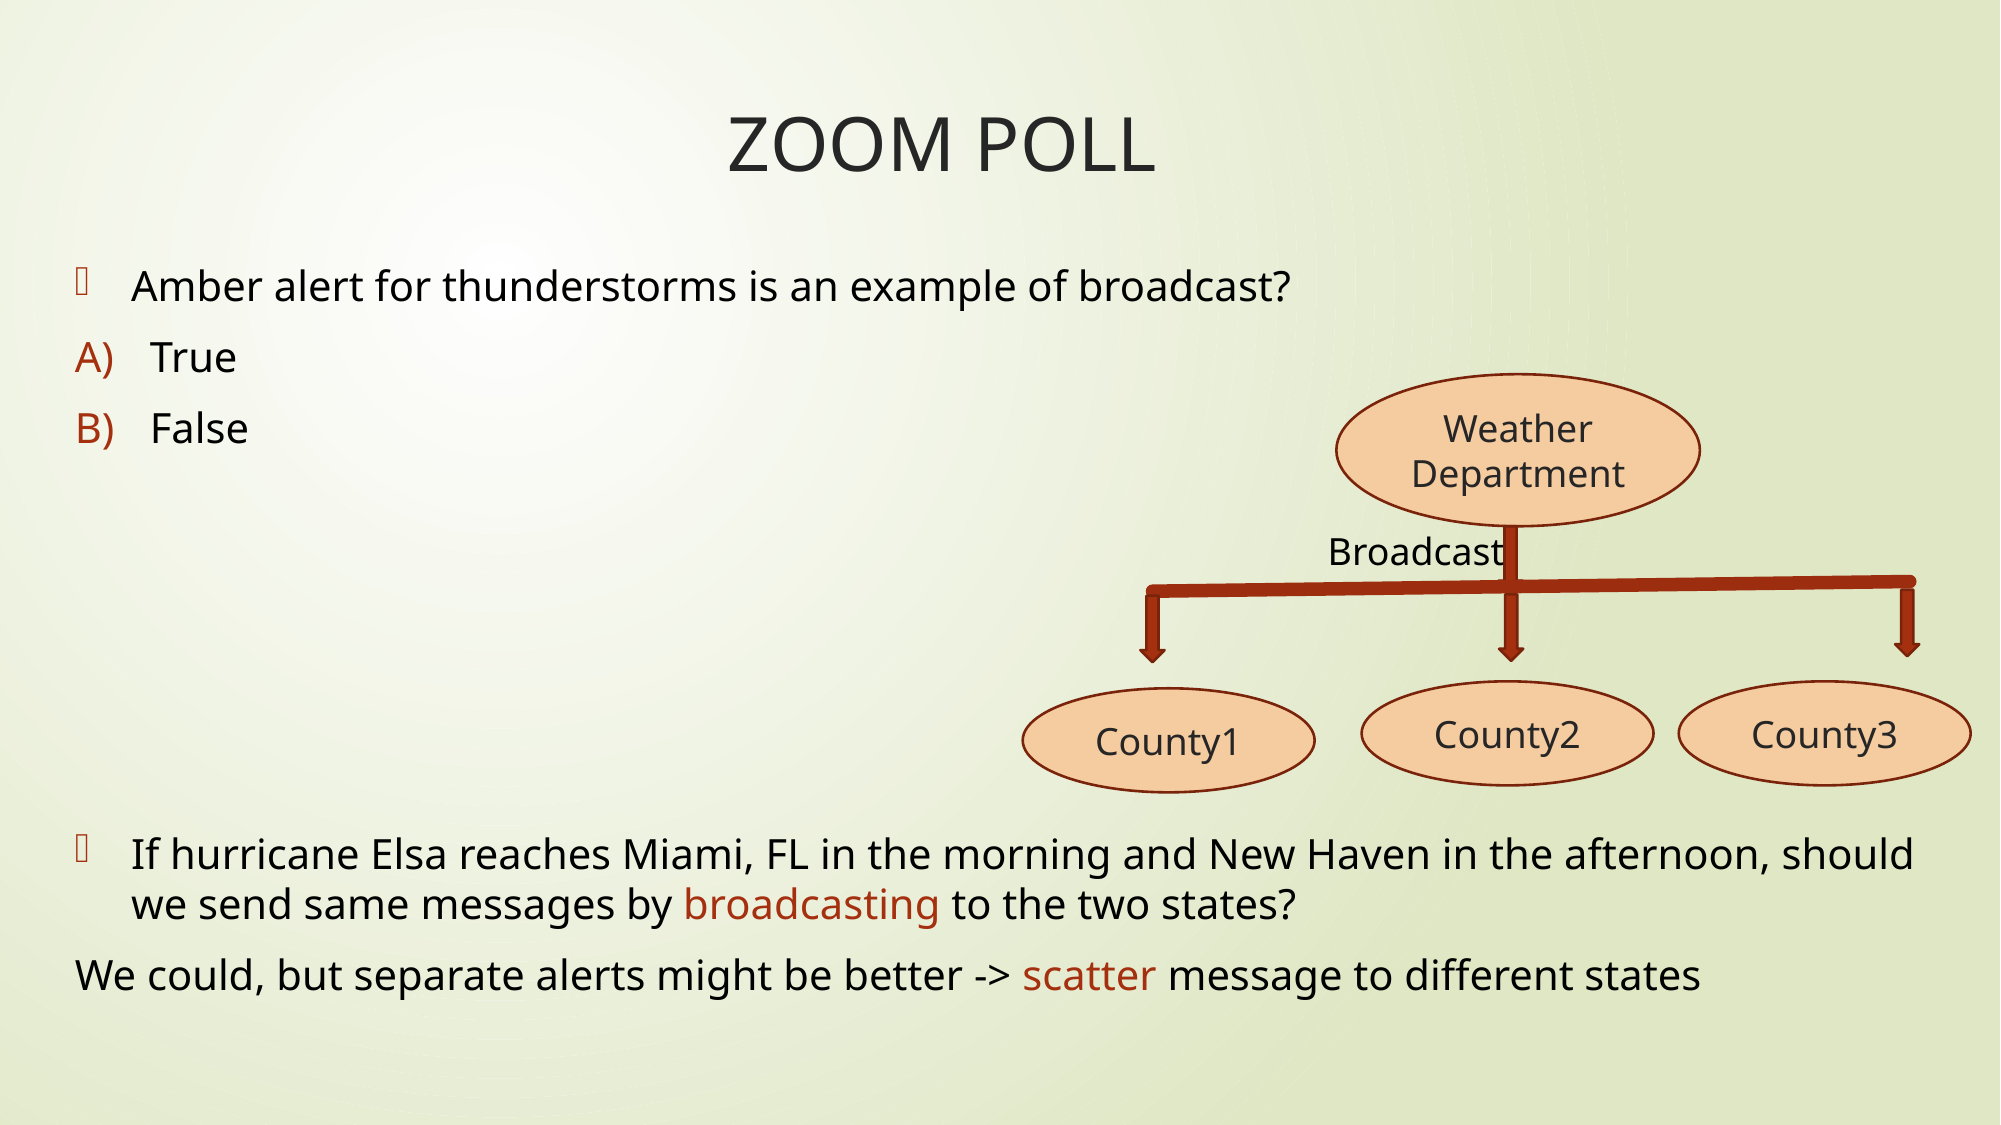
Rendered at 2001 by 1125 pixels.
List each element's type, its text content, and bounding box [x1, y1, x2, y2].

title ZOOM POLL [211, 88, 1674, 252]
list Amber alert for thunderstorms is an example of broadcast? True False If hurricane Elsa reaches Miami, FL in the morning and New Haven in the afternoon, should we send same messages by broadcasting to the two states? We could, but separate alerts might be better -> scatter message to different states [59, 252, 1971, 1063]
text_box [1022, 373, 1971, 793]
